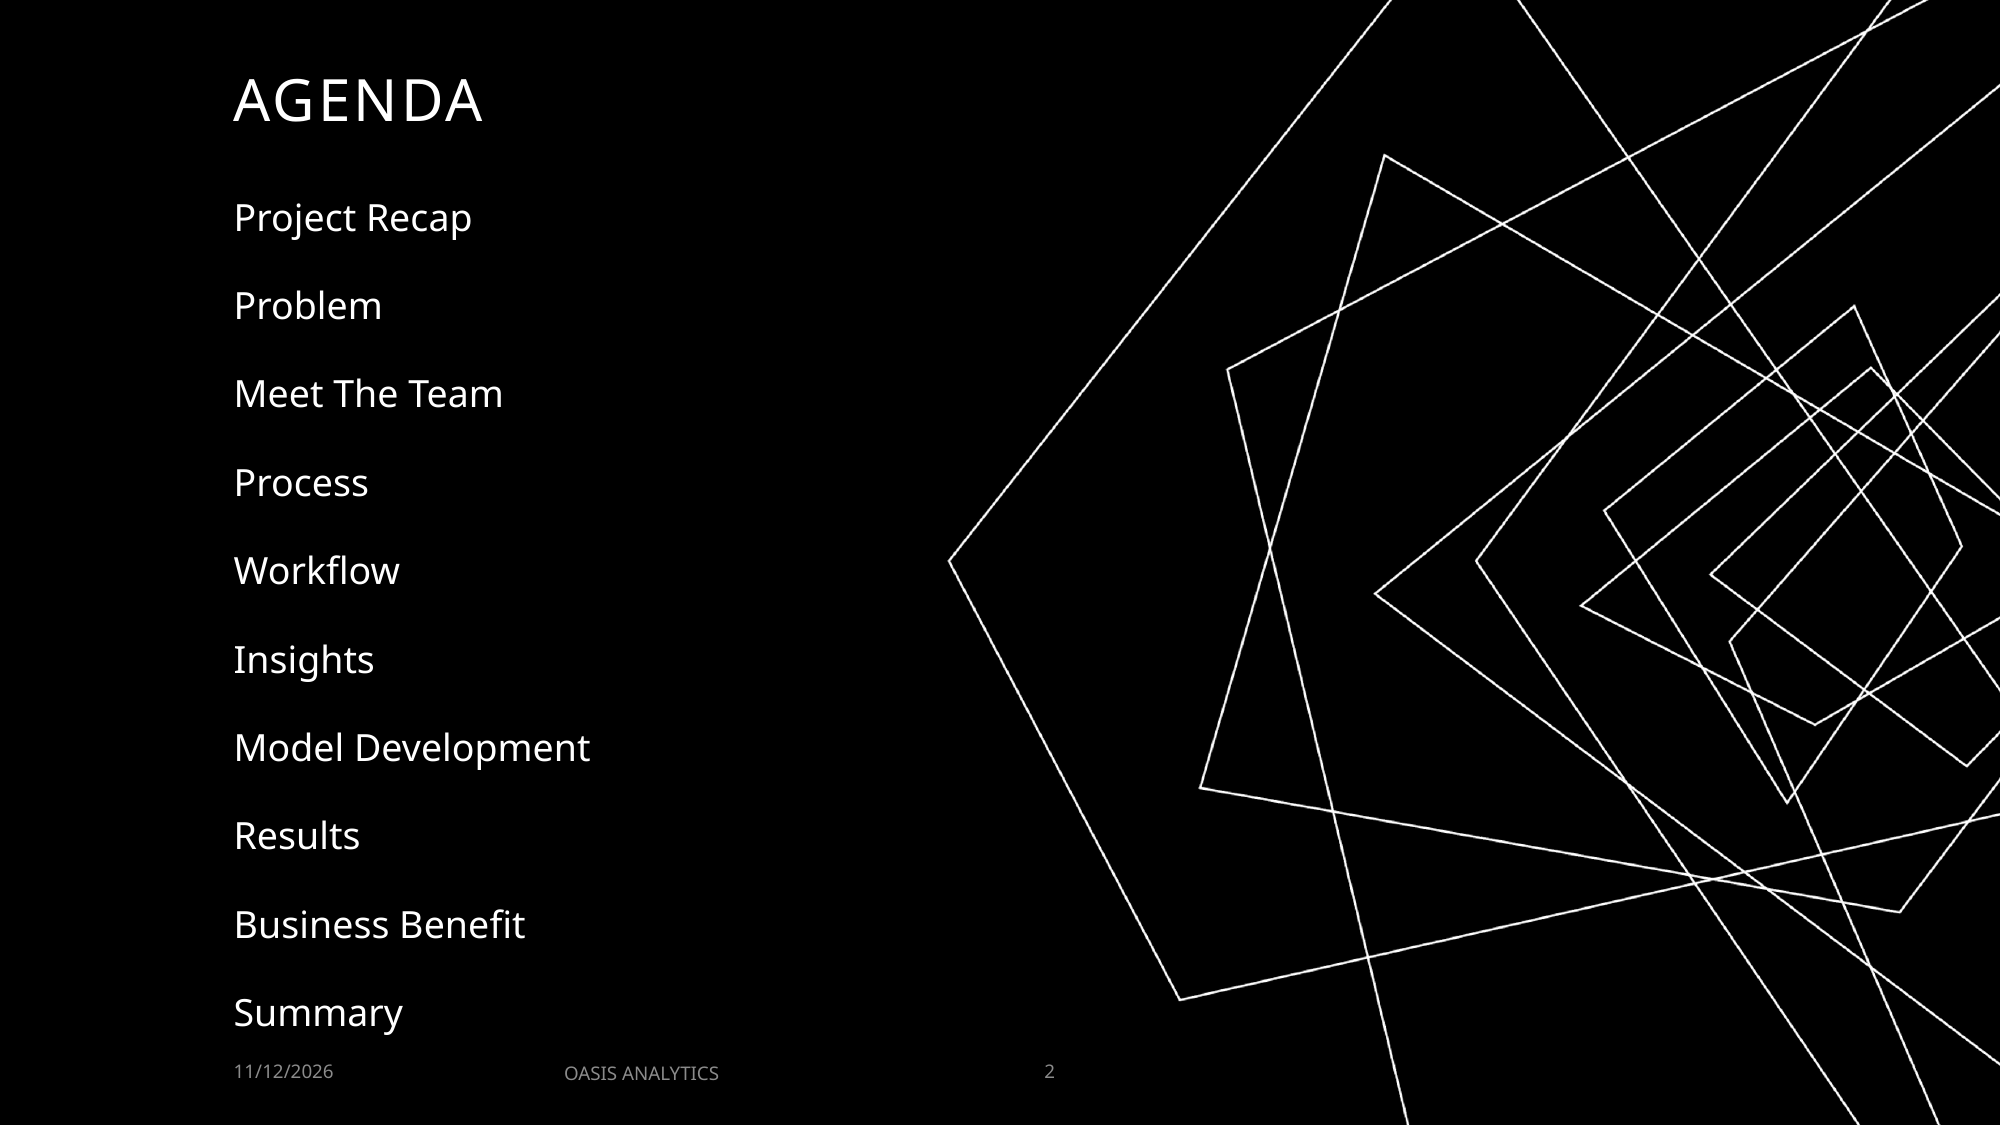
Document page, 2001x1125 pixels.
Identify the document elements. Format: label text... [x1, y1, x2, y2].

title AGENDA [218, 61, 694, 142]
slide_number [218, 1042, 381, 1103]
footer OASIS ANALYTICS [437, 1042, 846, 1103]
list Project Recap Problem Meet The Team Process Workflow Insights Model Development Results Business Benefit Summary [218, 163, 698, 1043]
picture [900, 0, 2000, 1125]
slide_number 2 [908, 1042, 1071, 1103]
